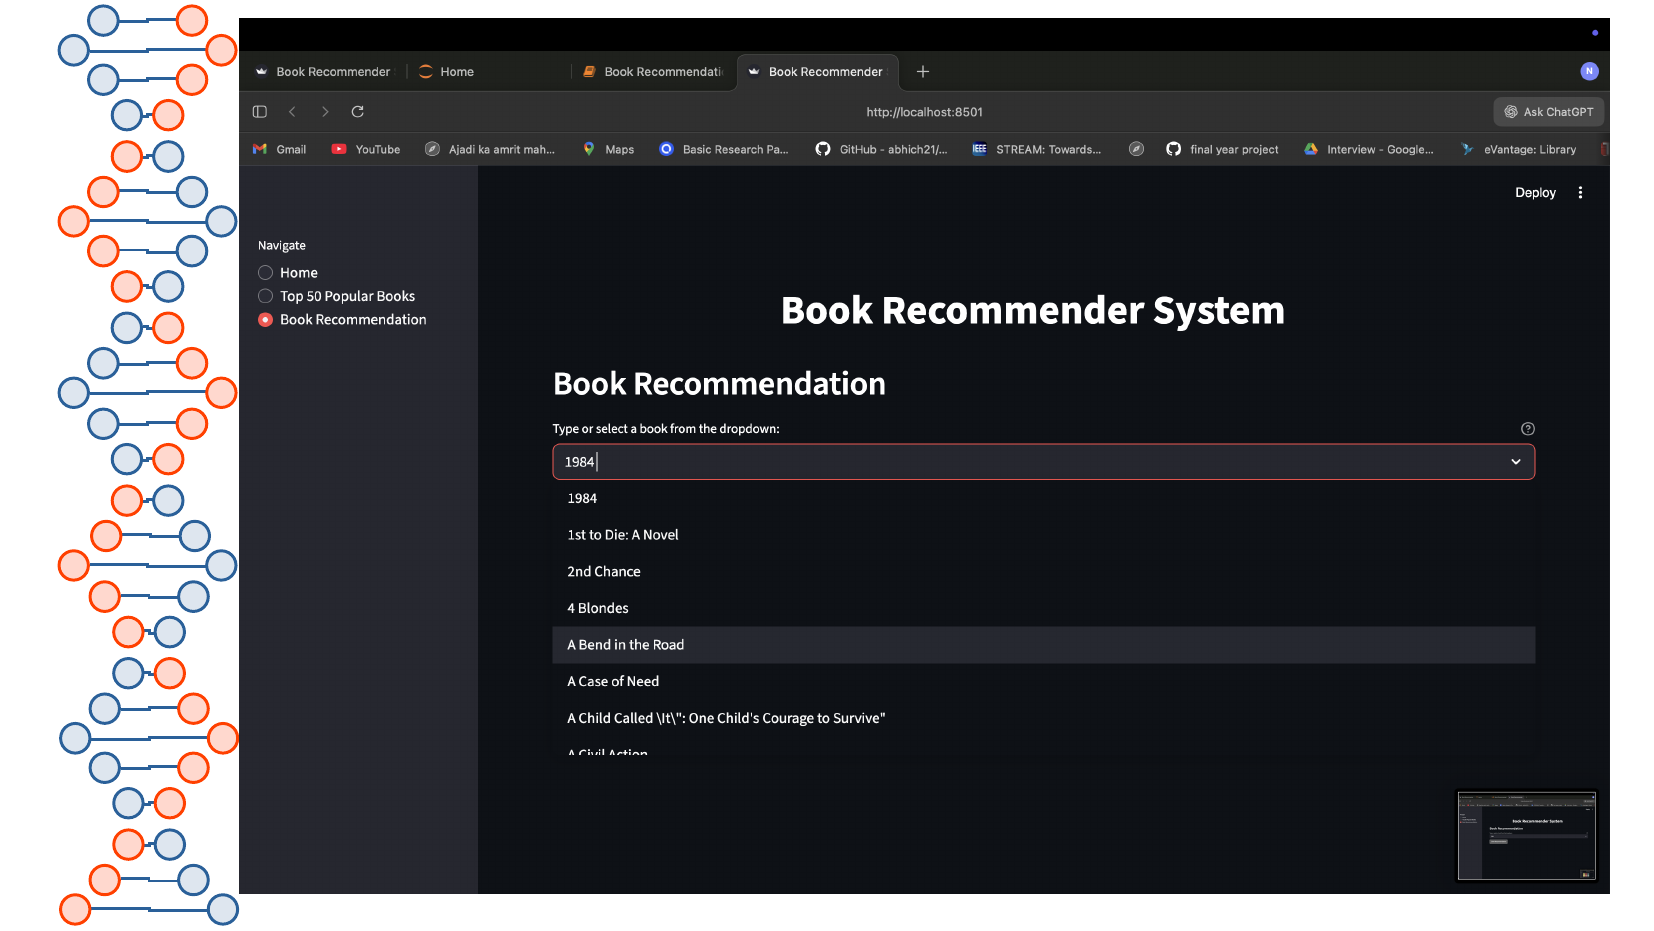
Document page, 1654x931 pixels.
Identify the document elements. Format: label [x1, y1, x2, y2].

picture [239, 18, 1610, 895]
